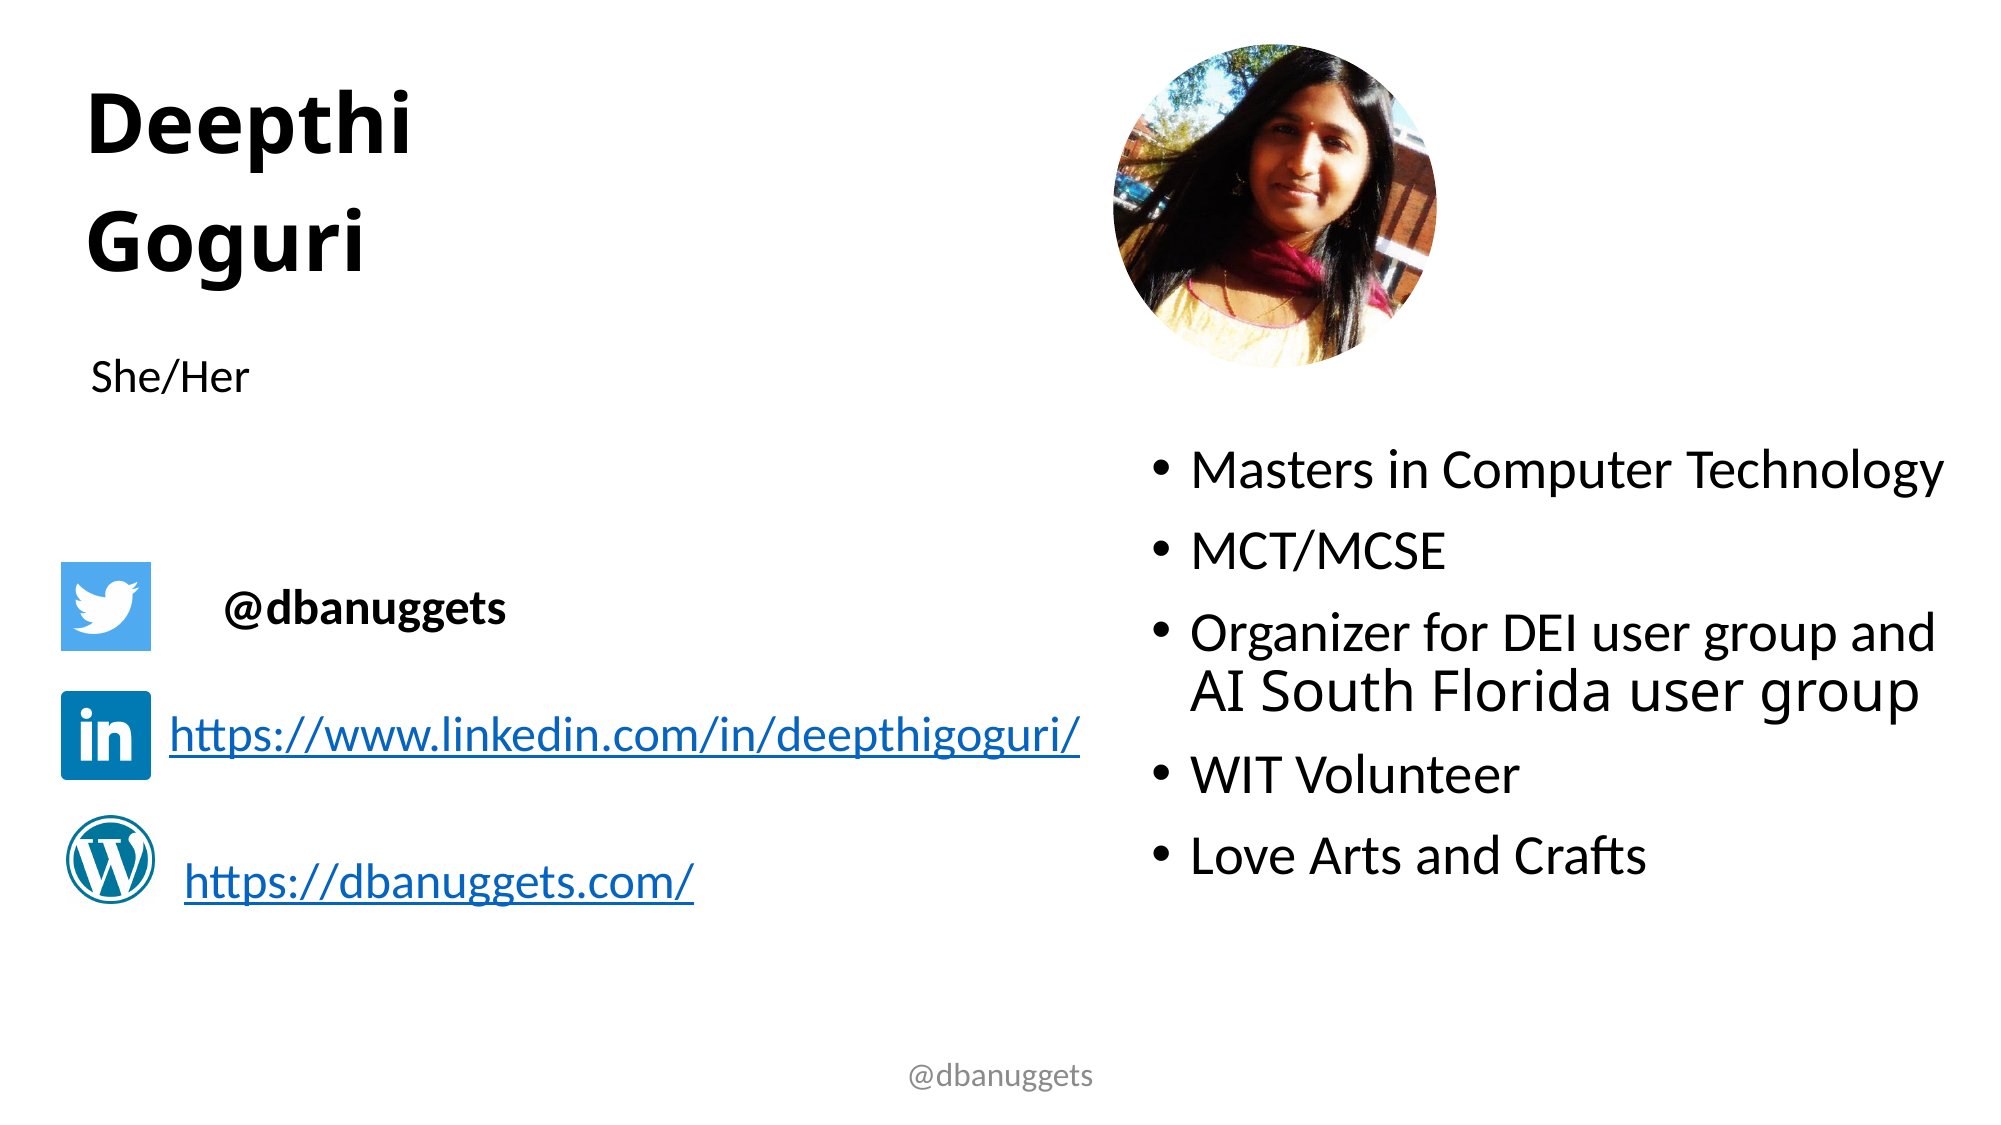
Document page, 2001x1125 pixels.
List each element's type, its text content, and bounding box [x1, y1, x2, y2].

picture [70, 819, 151, 900]
picture [61, 562, 151, 651]
text_box @dbanuggets [151, 571, 522, 638]
picture [65, 815, 101, 857]
picture [1113, 44, 1437, 368]
picture [81, 722, 91, 760]
picture [98, 722, 131, 760]
picture [65, 862, 99, 904]
text_box She/Her [76, 343, 1067, 411]
text_box https://www.linkedin.com/in/deepthigoguri/ [154, 726, 1351, 818]
picture [122, 871, 155, 904]
footer @dbanuggets [662, 1042, 1338, 1103]
text_box Goguri [69, 191, 1077, 309]
picture [120, 815, 155, 848]
text_box Masters in Computer Technology MCT/MCSE Organizer for DEI user group and AI South Florida user group WIT Volunteer Love Arts and Crafts [1136, 432, 1968, 991]
title Deepthi [69, 74, 1077, 191]
text_box https://dbanuggets.com/ [157, 847, 1077, 939]
picture [82, 708, 91, 718]
